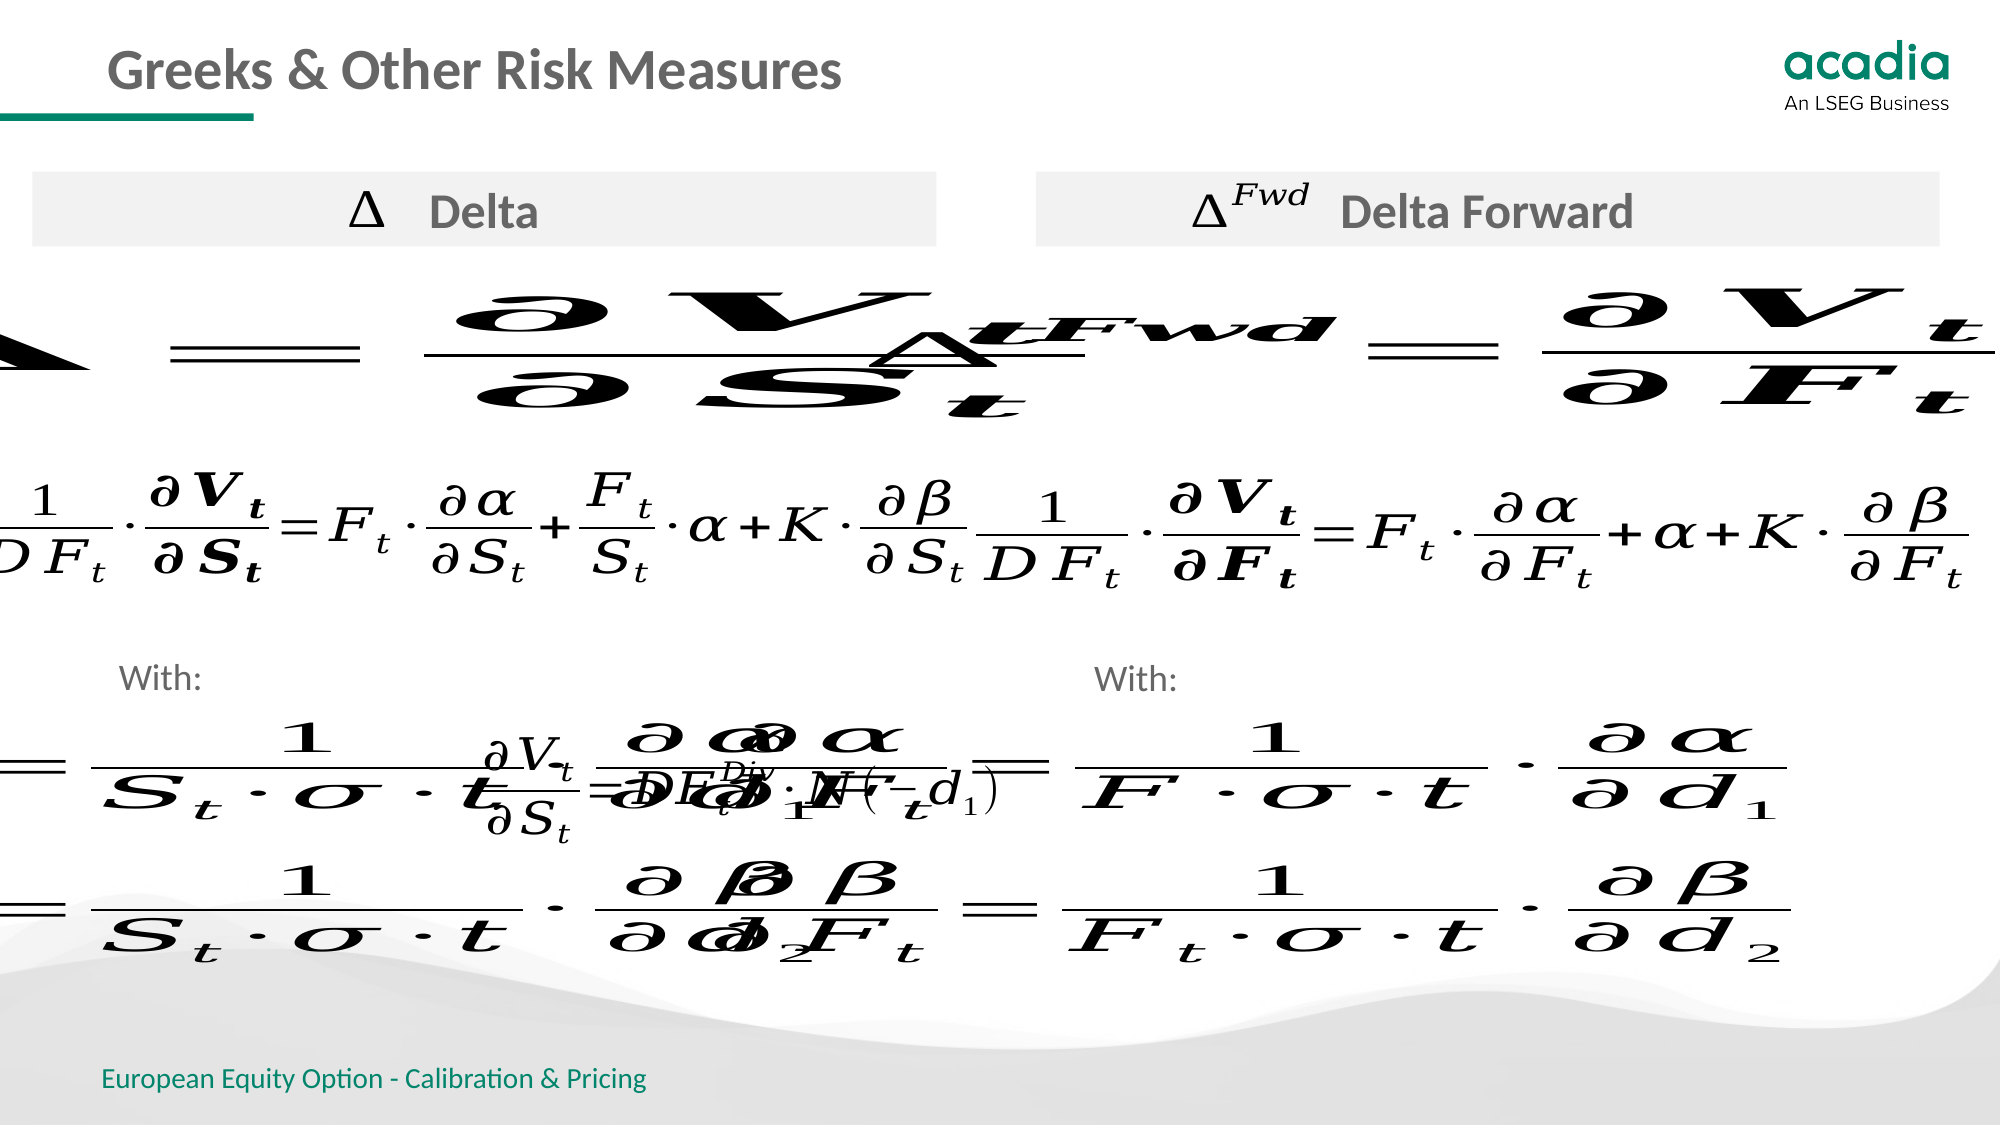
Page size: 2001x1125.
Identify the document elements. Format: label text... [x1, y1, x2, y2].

list European Equity Option - Calibration & Pricing [86, 1055, 693, 1108]
title Greeks & Other Risk Measures [92, 6, 1606, 110]
picture [1775, 32, 1958, 118]
text_box Delta Forward [1035, 171, 1940, 247]
text_box With: [1079, 646, 1407, 707]
text_box Delta [32, 171, 937, 247]
text_box With: [103, 645, 432, 706]
